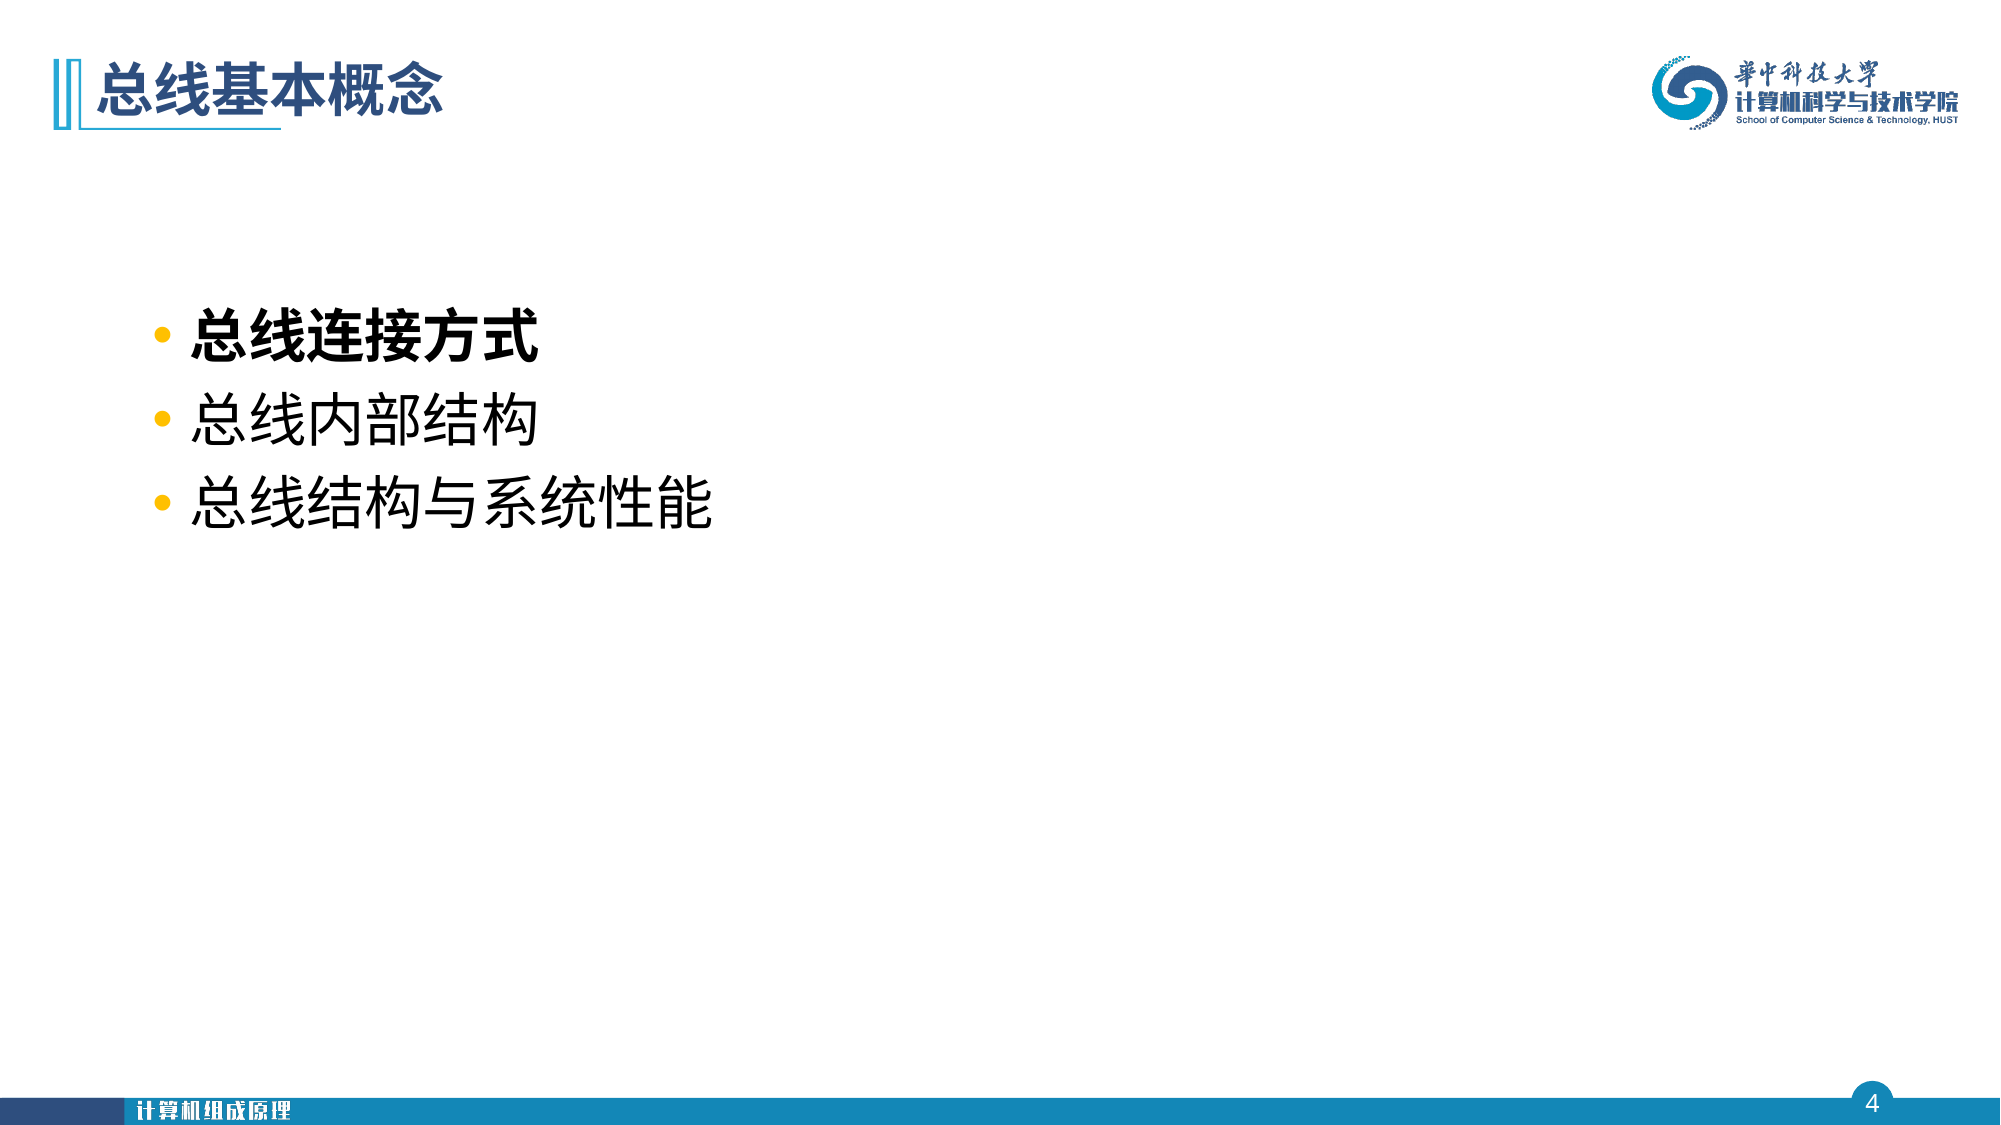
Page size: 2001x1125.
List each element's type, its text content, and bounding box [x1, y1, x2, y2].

list 总线连接方式 总线内部结构 总线结构与系统性能 [137, 299, 1863, 1014]
title 总线基本概念 [80, 42, 1805, 144]
picture [1805, 56, 1958, 130]
